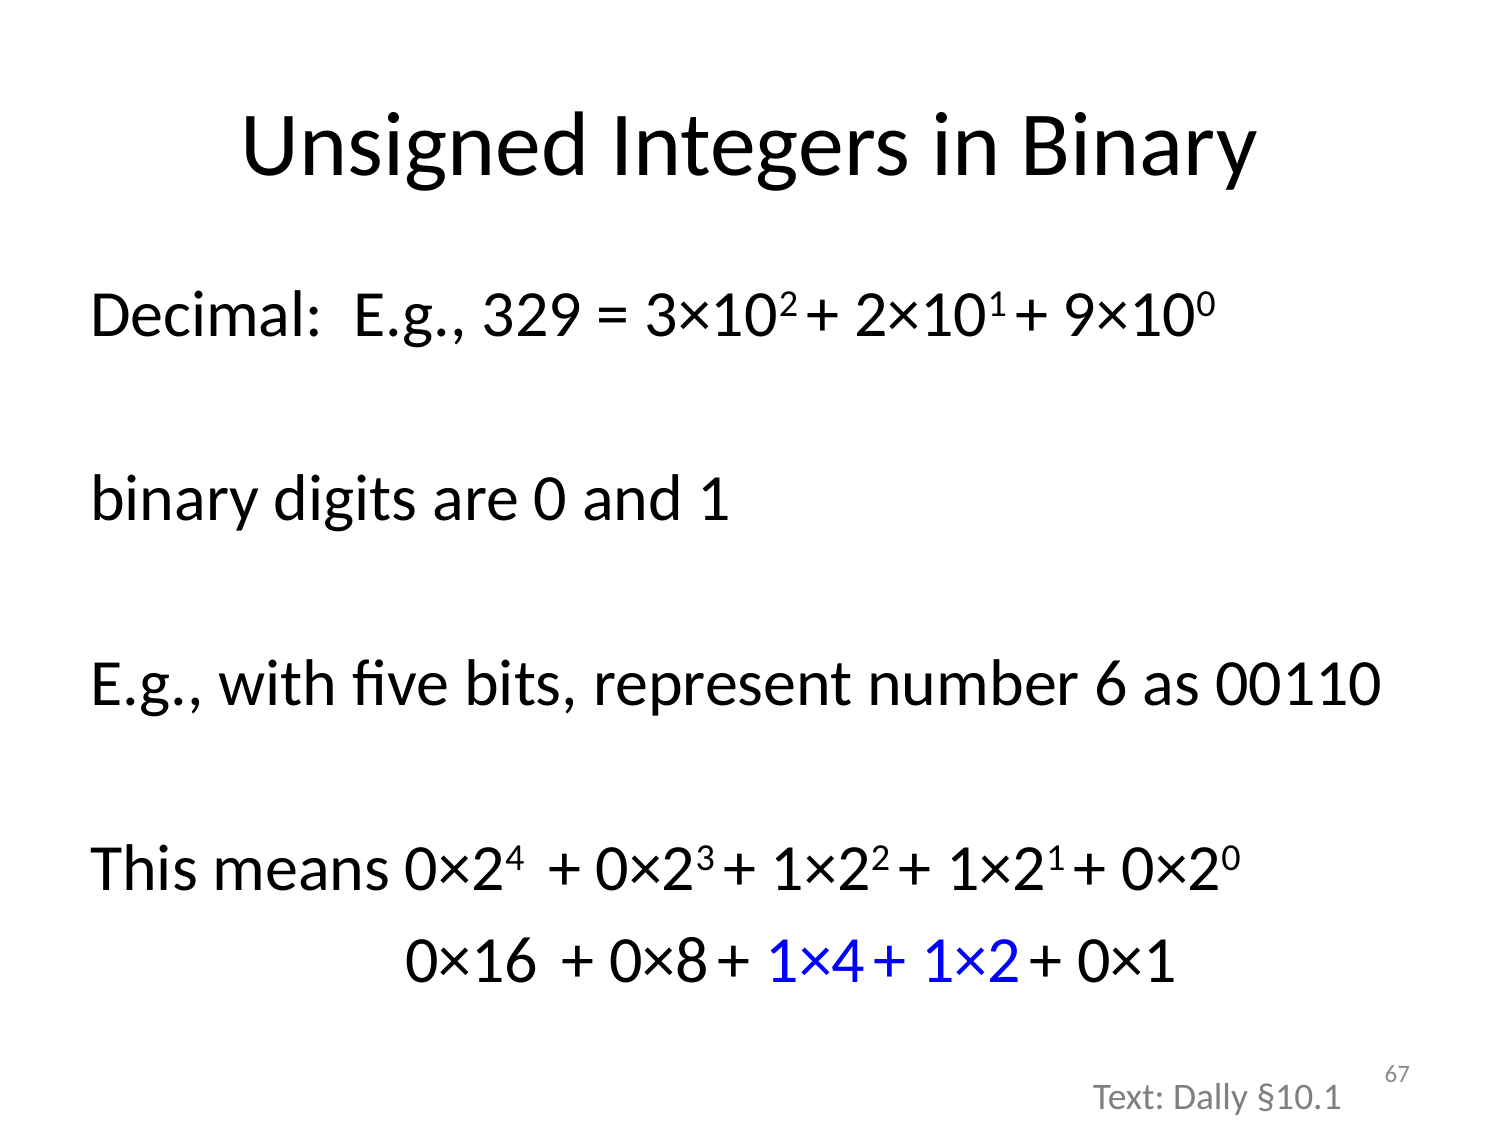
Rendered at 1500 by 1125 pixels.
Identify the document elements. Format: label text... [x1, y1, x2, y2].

slide_number 67 [1074, 1042, 1425, 1103]
list Decimal: E.g., 329 = 3×102 + 2×101 + 9×100 binary digits are 0 and 1 E.g., with five bits, represent number 6 as 00110 This means 0×24 + 0×23 + 1×22 + 1×21 + 0×20 0×16 + 0×8 + 1×4 + 1×2 + 0×1 [75, 262, 1425, 1005]
text_box Text: Dally §10.1 [1078, 1103, 1366, 1125]
title Unsigned Integers in Binary [75, 45, 1425, 233]
